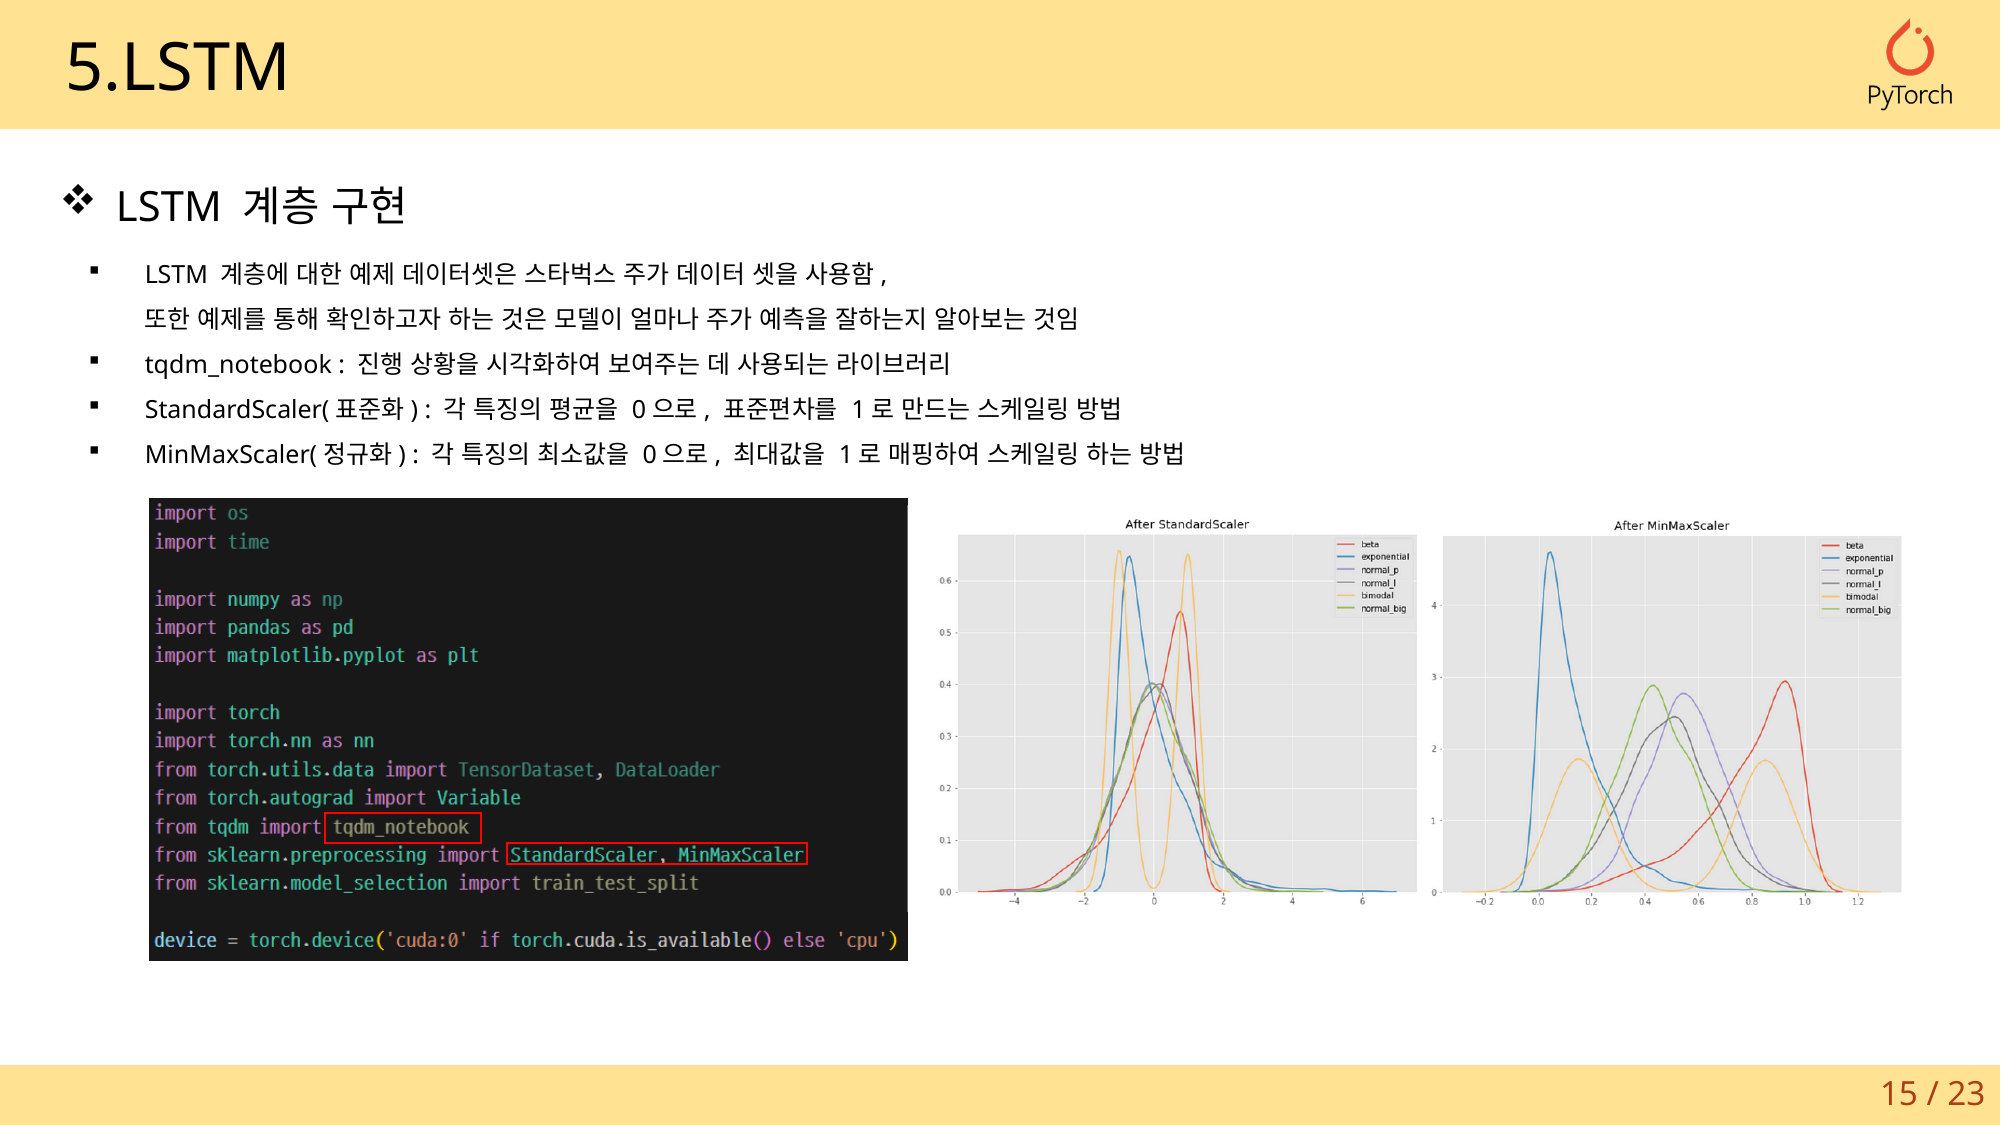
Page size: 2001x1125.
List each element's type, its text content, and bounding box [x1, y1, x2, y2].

text_box 5.LSTM [50, 16, 306, 112]
slide_number 15 / 23 [1550, 1065, 2000, 1125]
picture [1867, 16, 1954, 113]
picture [907, 505, 1952, 912]
text_box LSTM 계층 구현 [44, 147, 424, 238]
text_box LSTM 계층에 대한 예제 데이터셋은 스타벅스 주가 데이터 셋을 사용함, 또한 예제를 통해 확인하고자 하는 것은 모델이 얼마나 주가 예측을 잘하는지 알아보는 것임 tqdm_notebook : 진행 상황을 시각화하여 보여주는 데 사용되는 라이브러리 StandardScaler(표준화) : 각 특징의 평균을 0으로, 표준편차를 1로 만드는 스케일링 방법 MinMaxScaler(정규화) : 각 특징의 최소값을 0으로, 최대값을 1로 매핑하여 스케일링 하는 방법 [73, 236, 1201, 476]
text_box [149, 498, 908, 961]
